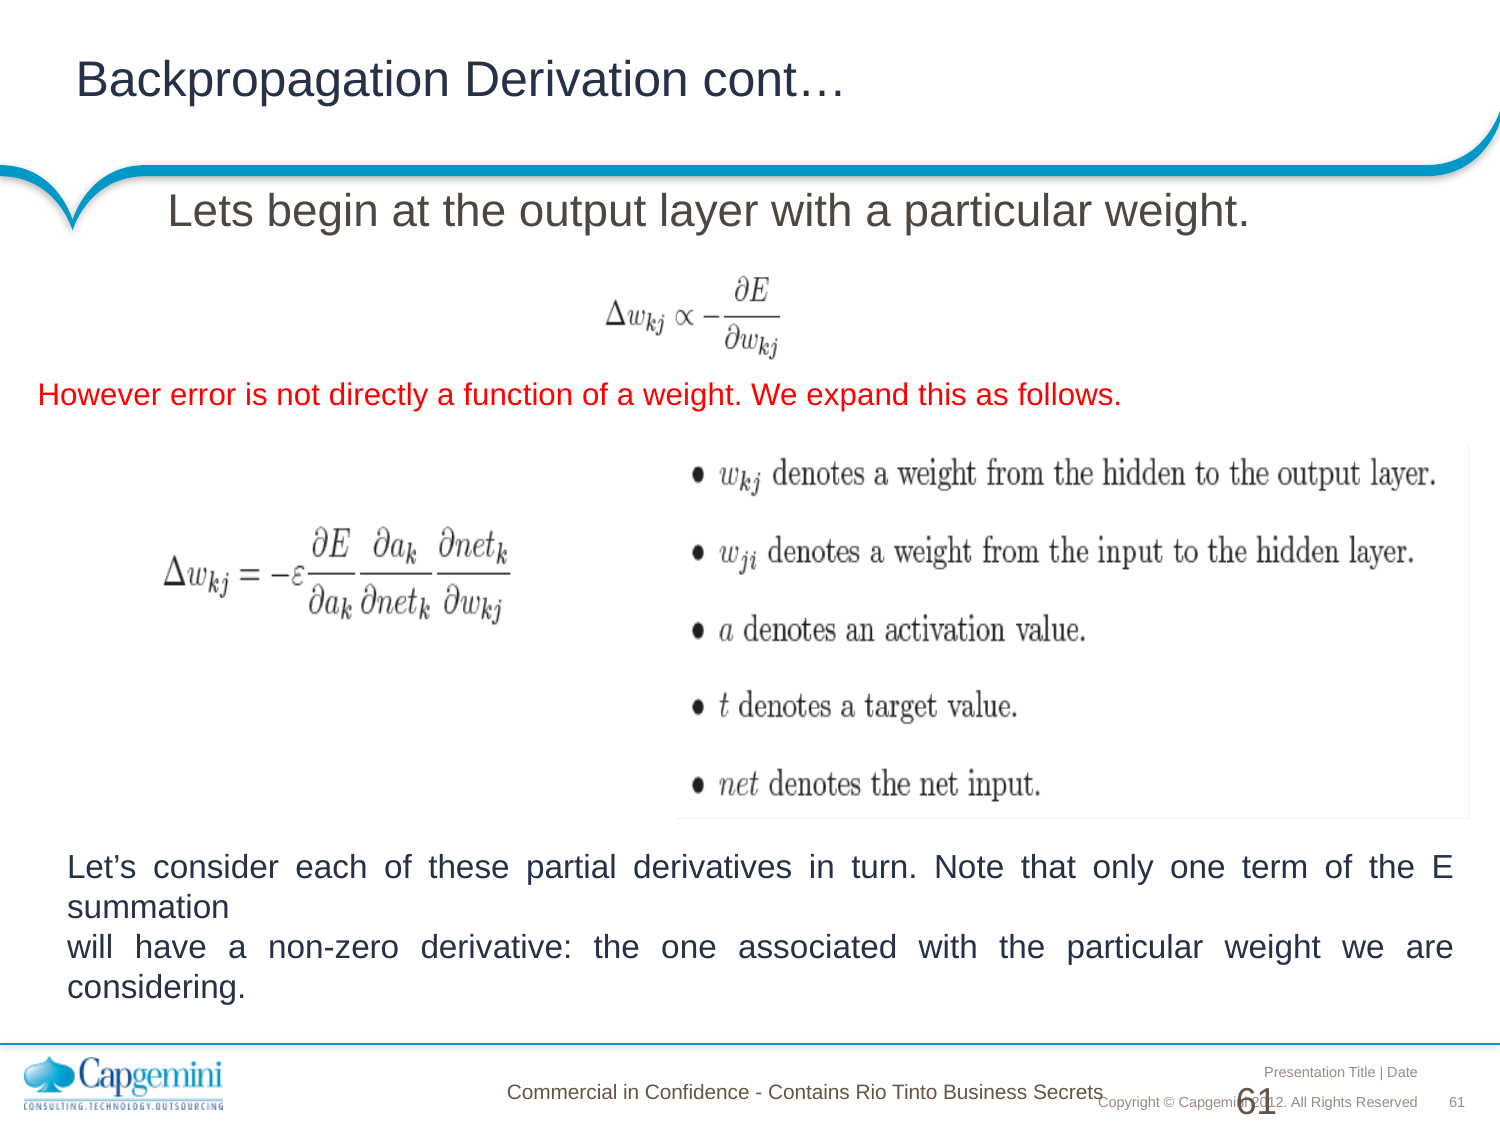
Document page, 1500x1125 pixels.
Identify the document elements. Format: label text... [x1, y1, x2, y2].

text_box However error is not directly a function of a weight. We expand this as follows. [25, 367, 1329, 418]
picture [584, 266, 816, 368]
picture [149, 518, 543, 633]
title Backpropagation Derivation cont… [26, 32, 1327, 131]
text_box Let’s consider each of these partial derivatives in turn. Note that only one term of the E summation will have a non-zero derivative: the one associated with the particular weight we are considering. [54, 839, 1469, 1012]
footer Commercial in Confidence - Contains Rio Tinto Business Secrets [393, 1070, 1223, 1125]
slide_number 61 [1223, 1071, 1457, 1112]
picture [24, 1056, 223, 1110]
list Lets begin at the output layer with a particular weight. [149, 174, 1350, 240]
picture [676, 445, 1469, 819]
